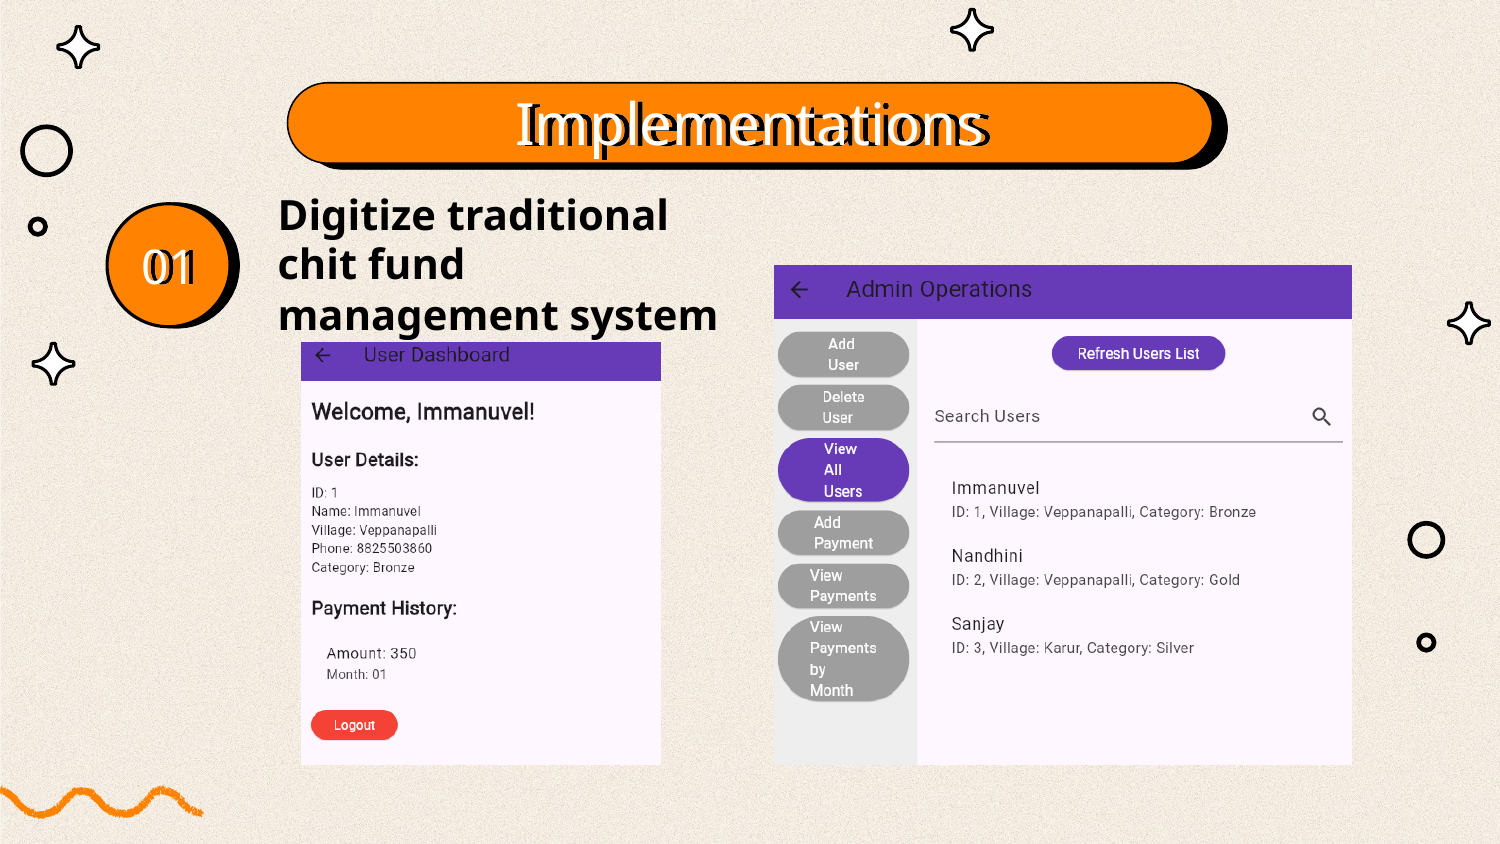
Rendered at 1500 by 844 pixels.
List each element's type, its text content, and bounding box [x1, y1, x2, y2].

text_box [115, 296, 222, 327]
picture [774, 264, 1352, 766]
text_box [115, 203, 223, 235]
text_box 01 [107, 235, 231, 295]
title Implementations [116, 92, 1383, 153]
text_box Digitize traditional chit fund management system [262, 244, 750, 282]
picture [0, 785, 204, 819]
picture [301, 341, 661, 766]
